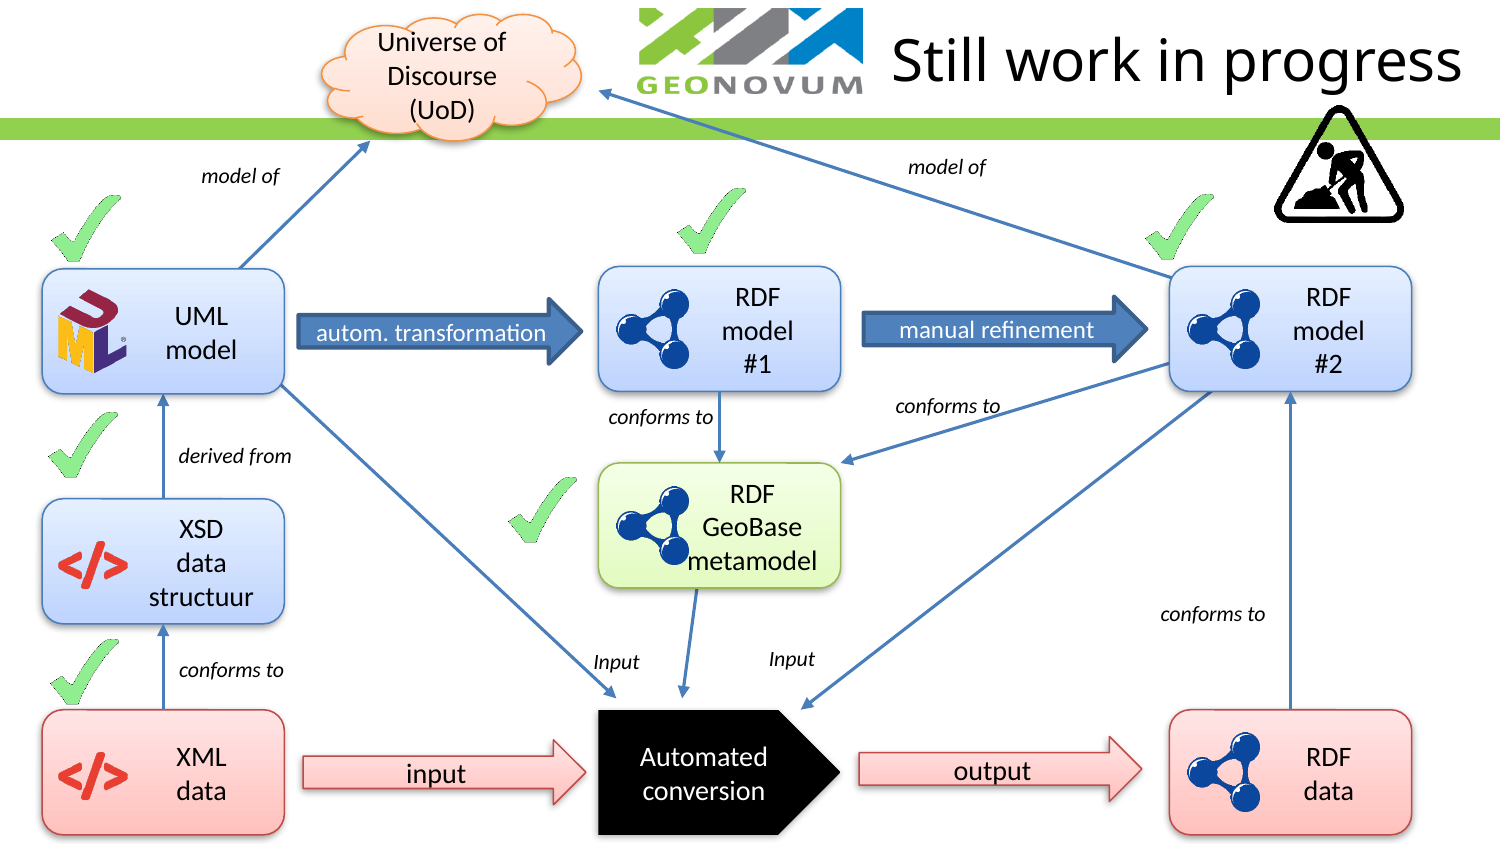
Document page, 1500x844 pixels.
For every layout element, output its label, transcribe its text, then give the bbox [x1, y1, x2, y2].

text_box Universe of Discourse (UoD) [320, 13, 583, 142]
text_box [800, 399, 1275, 710]
text_box derived from [168, 433, 246, 475]
picture [637, 8, 863, 90]
text_box RDF GeoBase metamodel [622, 462, 795, 589]
text_box XML data [41, 708, 286, 836]
text_box Automated conversion [598, 709, 841, 835]
text_box autom. transformation [296, 296, 584, 356]
picture [1273, 104, 1405, 223]
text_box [681, 527, 706, 699]
picture [676, 186, 746, 257]
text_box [1169, 266, 1412, 392]
text_box Input [753, 637, 795, 679]
text_box conforms to [168, 647, 246, 689]
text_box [598, 266, 841, 392]
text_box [598, 90, 1283, 315]
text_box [41, 498, 246, 625]
text_box Still work in progress [850, 15, 1500, 86]
text_box conforms to [622, 399, 715, 437]
text_box Input [622, 640, 655, 682]
picture [1144, 192, 1215, 263]
picture [48, 637, 119, 707]
picture [54, 736, 132, 813]
picture [1187, 732, 1260, 812]
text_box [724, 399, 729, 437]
picture [50, 193, 121, 264]
text_box input [302, 739, 587, 806]
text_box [41, 268, 285, 395]
text_box output [858, 735, 1143, 803]
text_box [251, 357, 617, 699]
text_box RDF data [1168, 708, 1413, 836]
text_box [840, 328, 1283, 464]
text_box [177, 140, 371, 330]
picture [507, 475, 578, 546]
picture [617, 485, 689, 566]
picture [47, 409, 118, 480]
